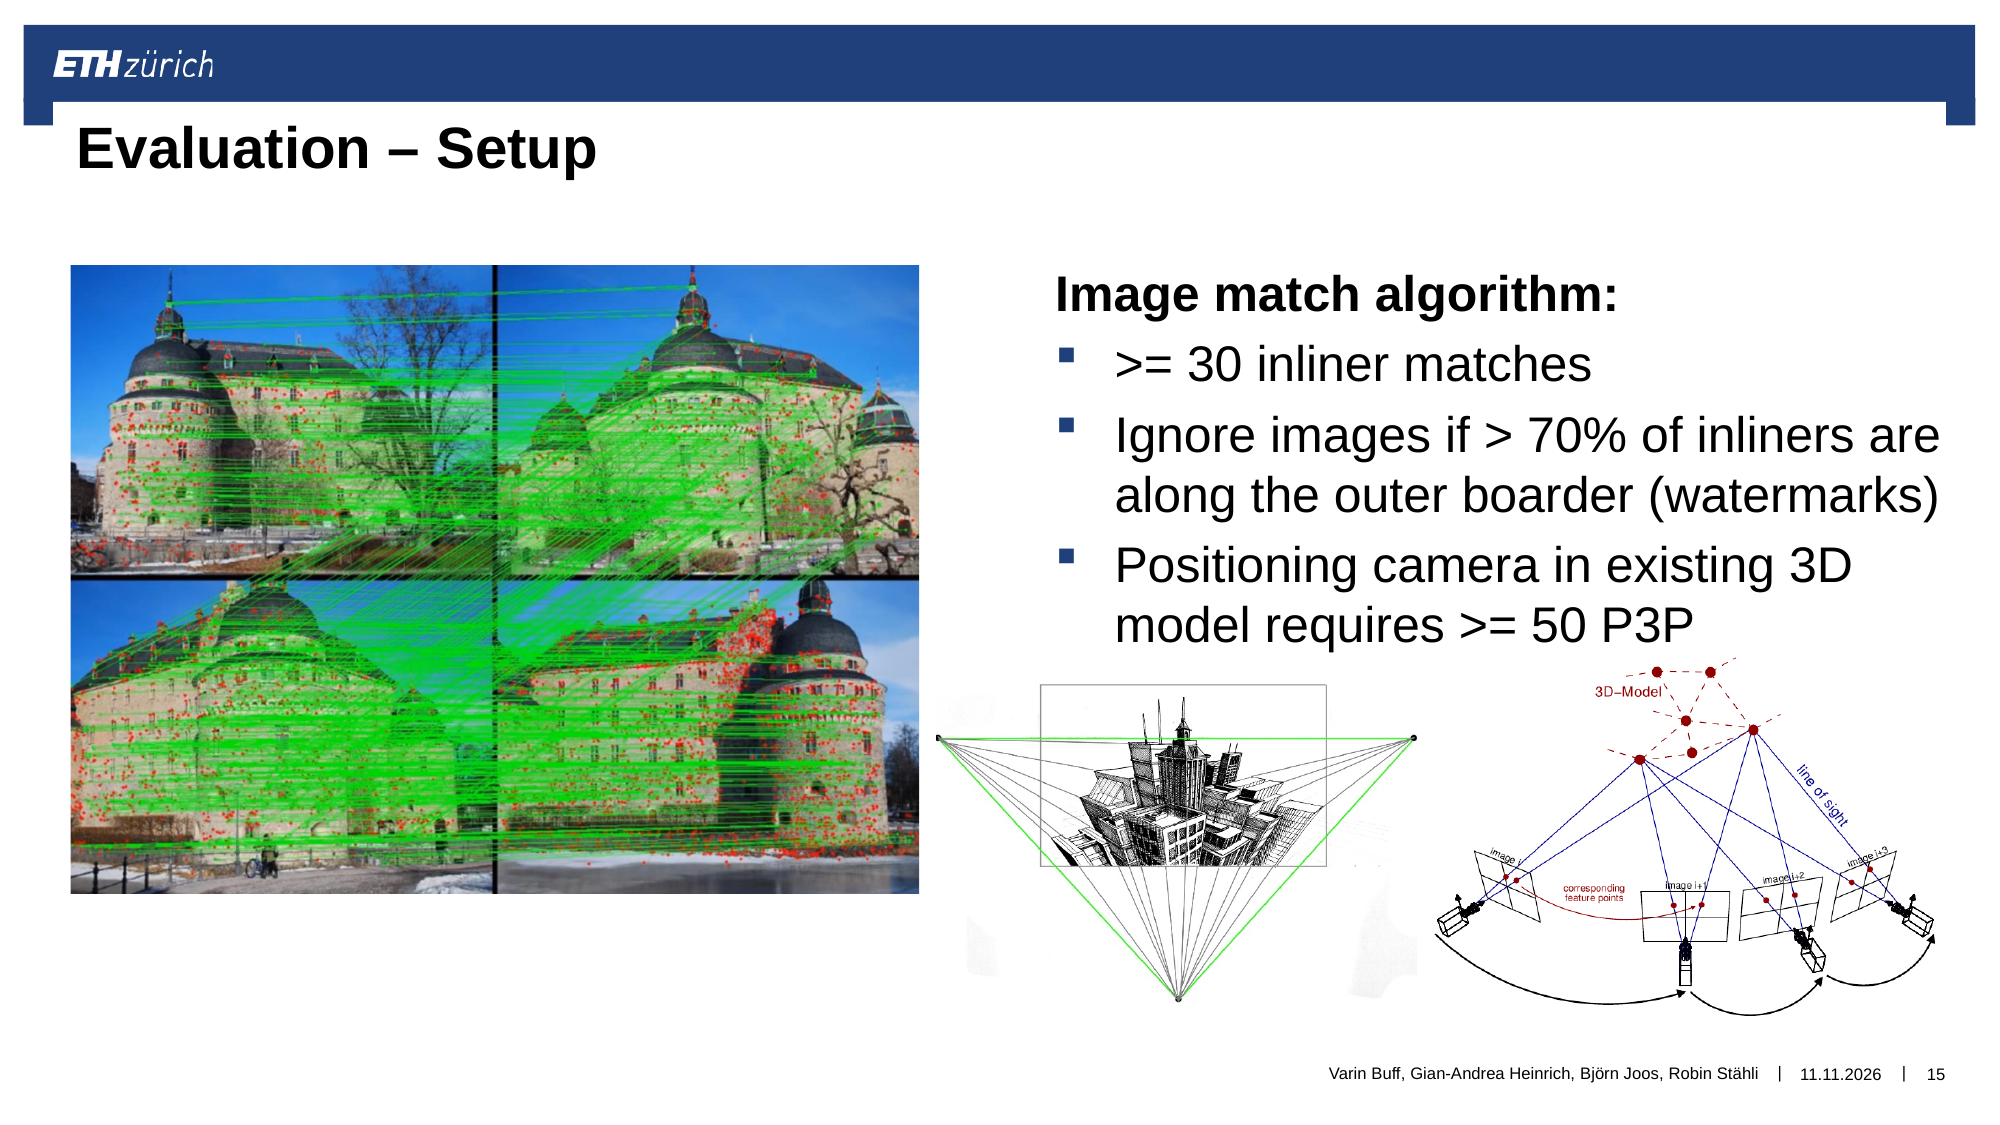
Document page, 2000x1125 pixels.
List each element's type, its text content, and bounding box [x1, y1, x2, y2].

list Different datasets: Roman Forum ~ O(105) Berlin ~ O(106) Paris ~ O(106) London ~ O(106) World by Yahoo ~ O(108) [53, 262, 1000, 952]
title Evaluation – Setup [53, 101, 1946, 262]
picture [70, 265, 920, 894]
text_box Image match algorithm: >= 30 inliner matches Ignore images if > 70% of inliners are along the outer boarder (watermarks) Positioning camera in existing 3D model requires >= 50 P3P [1032, 261, 1979, 952]
slide_number 15 [1906, 1034, 1966, 1112]
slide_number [1790, 1034, 1892, 1112]
picture [936, 663, 1418, 1007]
footer Varin Buff, Gian-Andrea Heinrich, Björn Joos, Robin Stähli [999, 1034, 1760, 1111]
picture [1428, 644, 1941, 1026]
